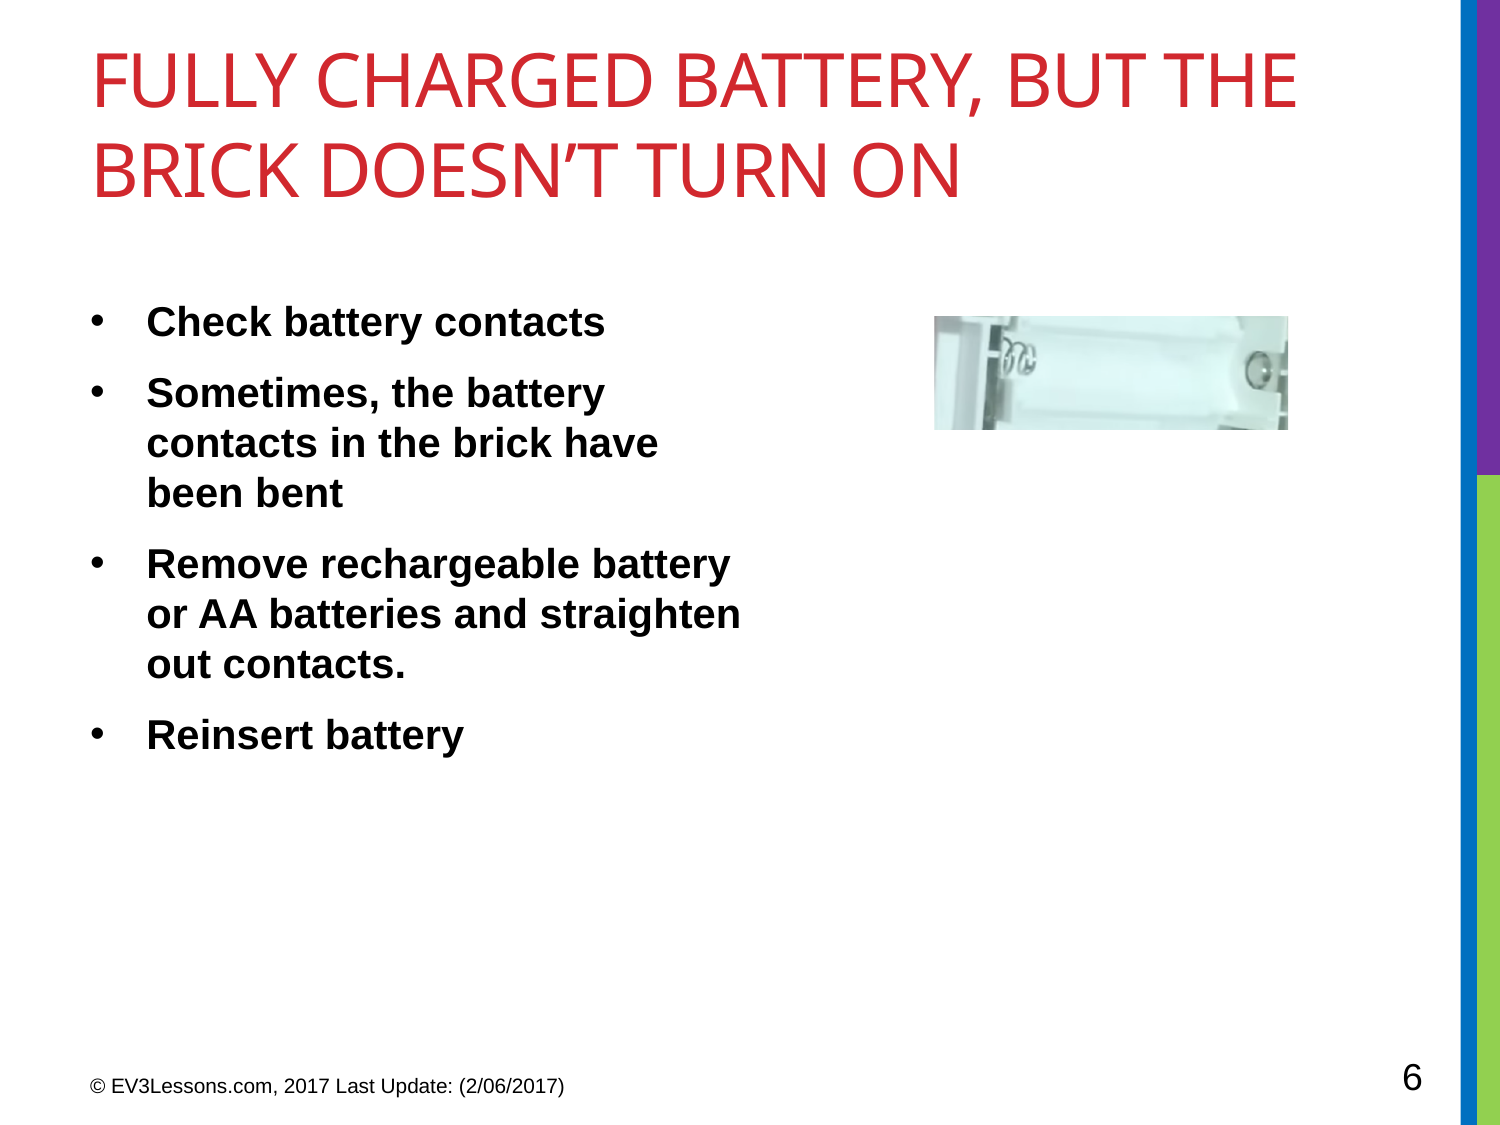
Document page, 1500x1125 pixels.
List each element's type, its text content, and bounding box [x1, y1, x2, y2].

list Check battery contacts Sometimes, the battery contacts in the brick have been bent Remove rechargeable battery or AA batteries and straighten out contacts. Reinsert battery [75, 287, 776, 1005]
footer © EV3Lessons.com, 2017 Last Update: (2/06/2017) [75, 1065, 638, 1112]
slide_number 6 [1387, 1045, 1491, 1106]
picture [933, 315, 1289, 431]
title Fully Charged Battery, but the Brick doesn’t Turn ON [75, 25, 1428, 250]
